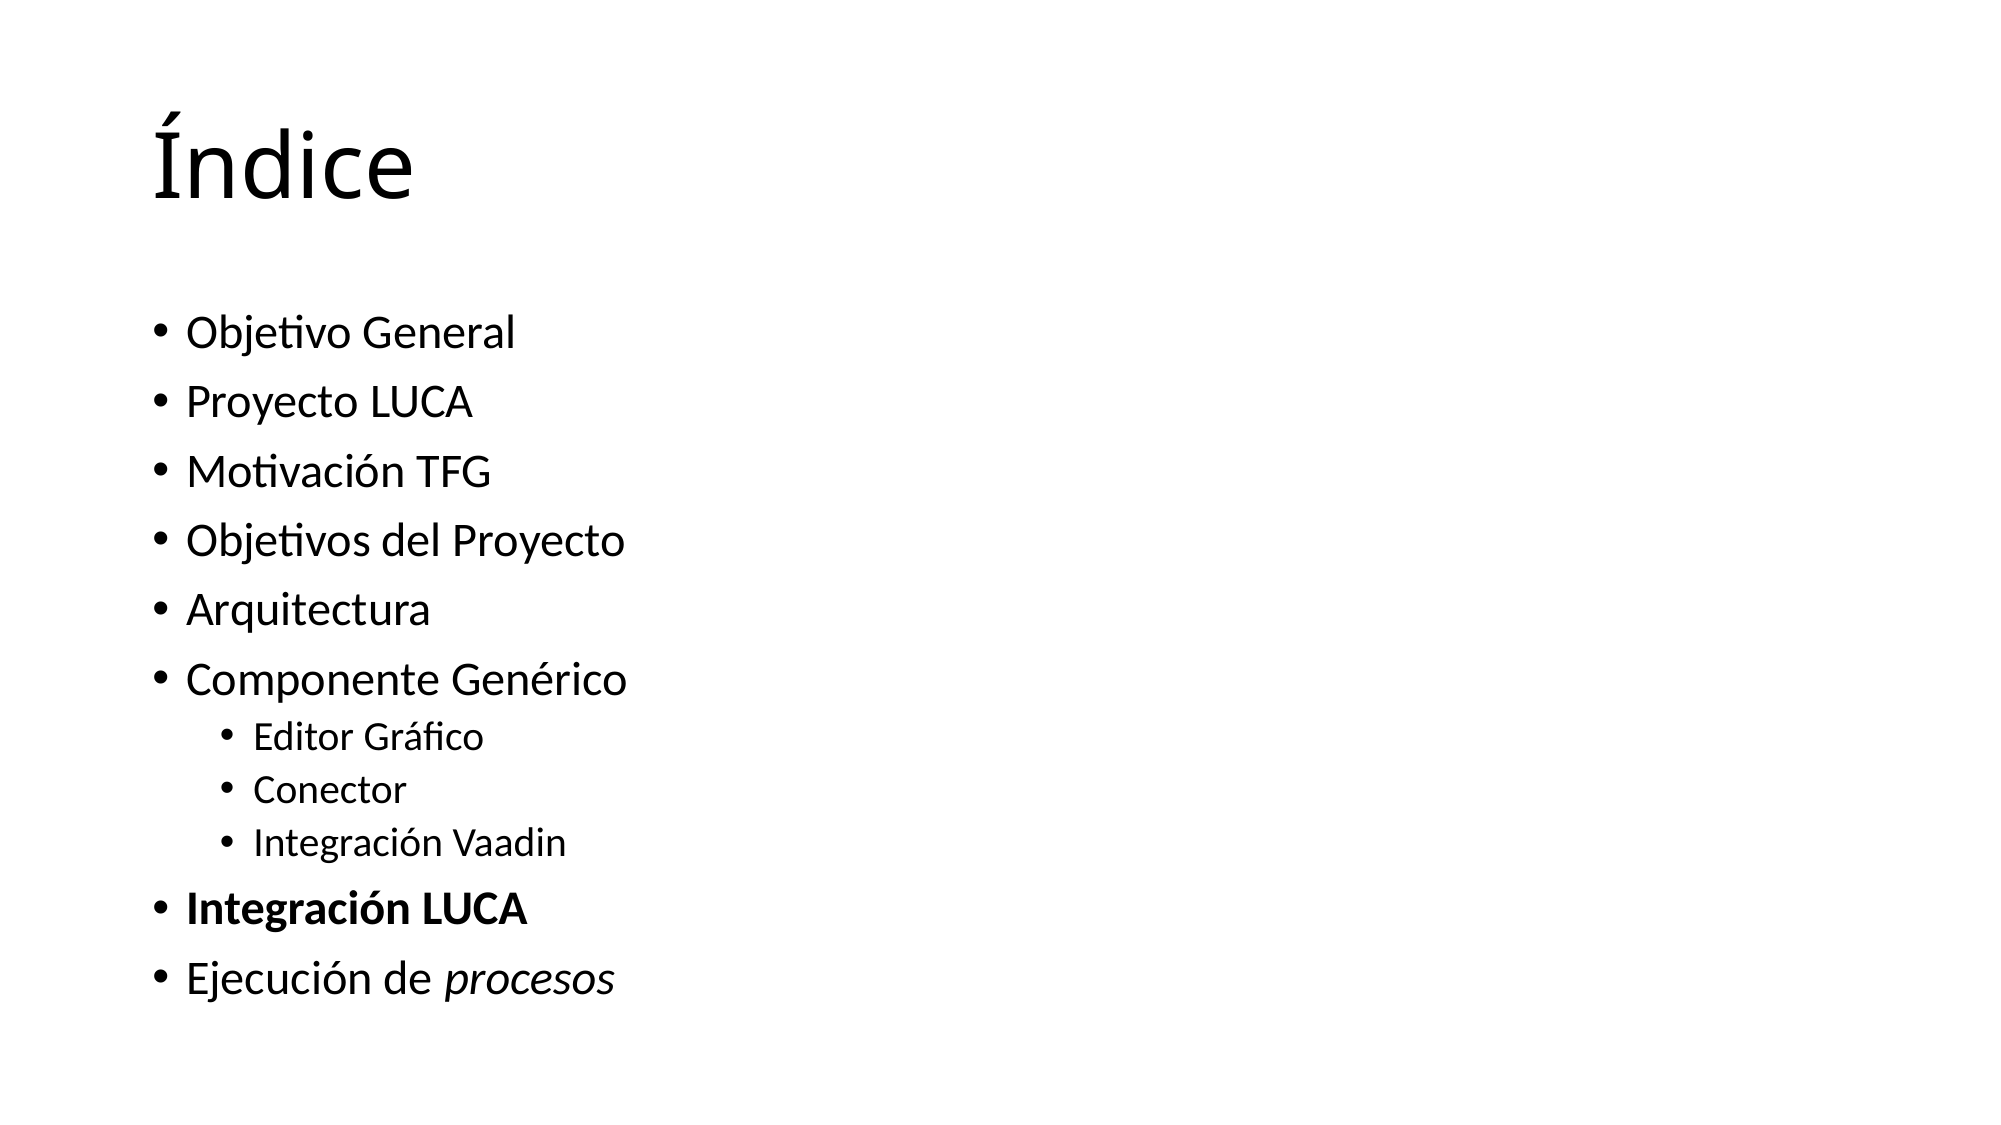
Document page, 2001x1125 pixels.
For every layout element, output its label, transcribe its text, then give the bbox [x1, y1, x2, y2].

list Objetivo General Proyecto LUCA Motivación TFG Objetivos del Proyecto Arquitectura Componente Genérico Editor Gráfico Conector Integración Vaadin Integración LUCA Ejecución de procesos [137, 299, 1863, 1014]
title Índice [137, 59, 1863, 278]
